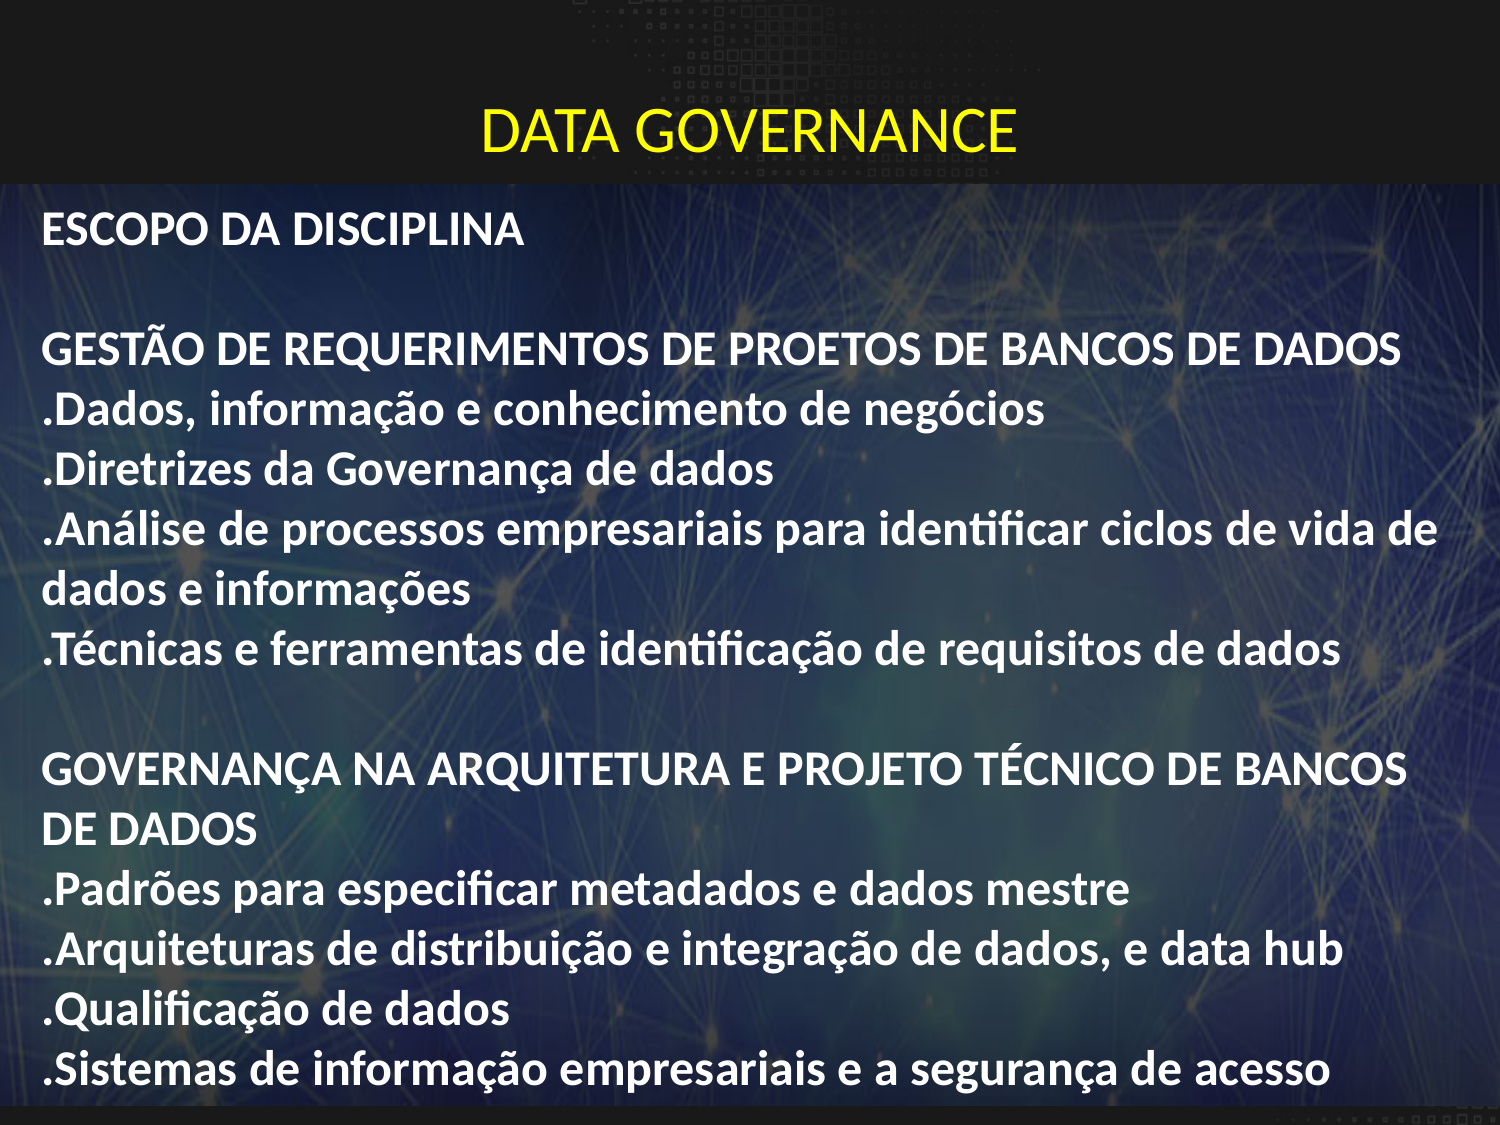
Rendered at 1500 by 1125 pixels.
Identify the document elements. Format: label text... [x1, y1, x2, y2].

text_box DATA GOVERNANCE [160, 78, 1340, 173]
picture [0, 0, 1500, 1125]
